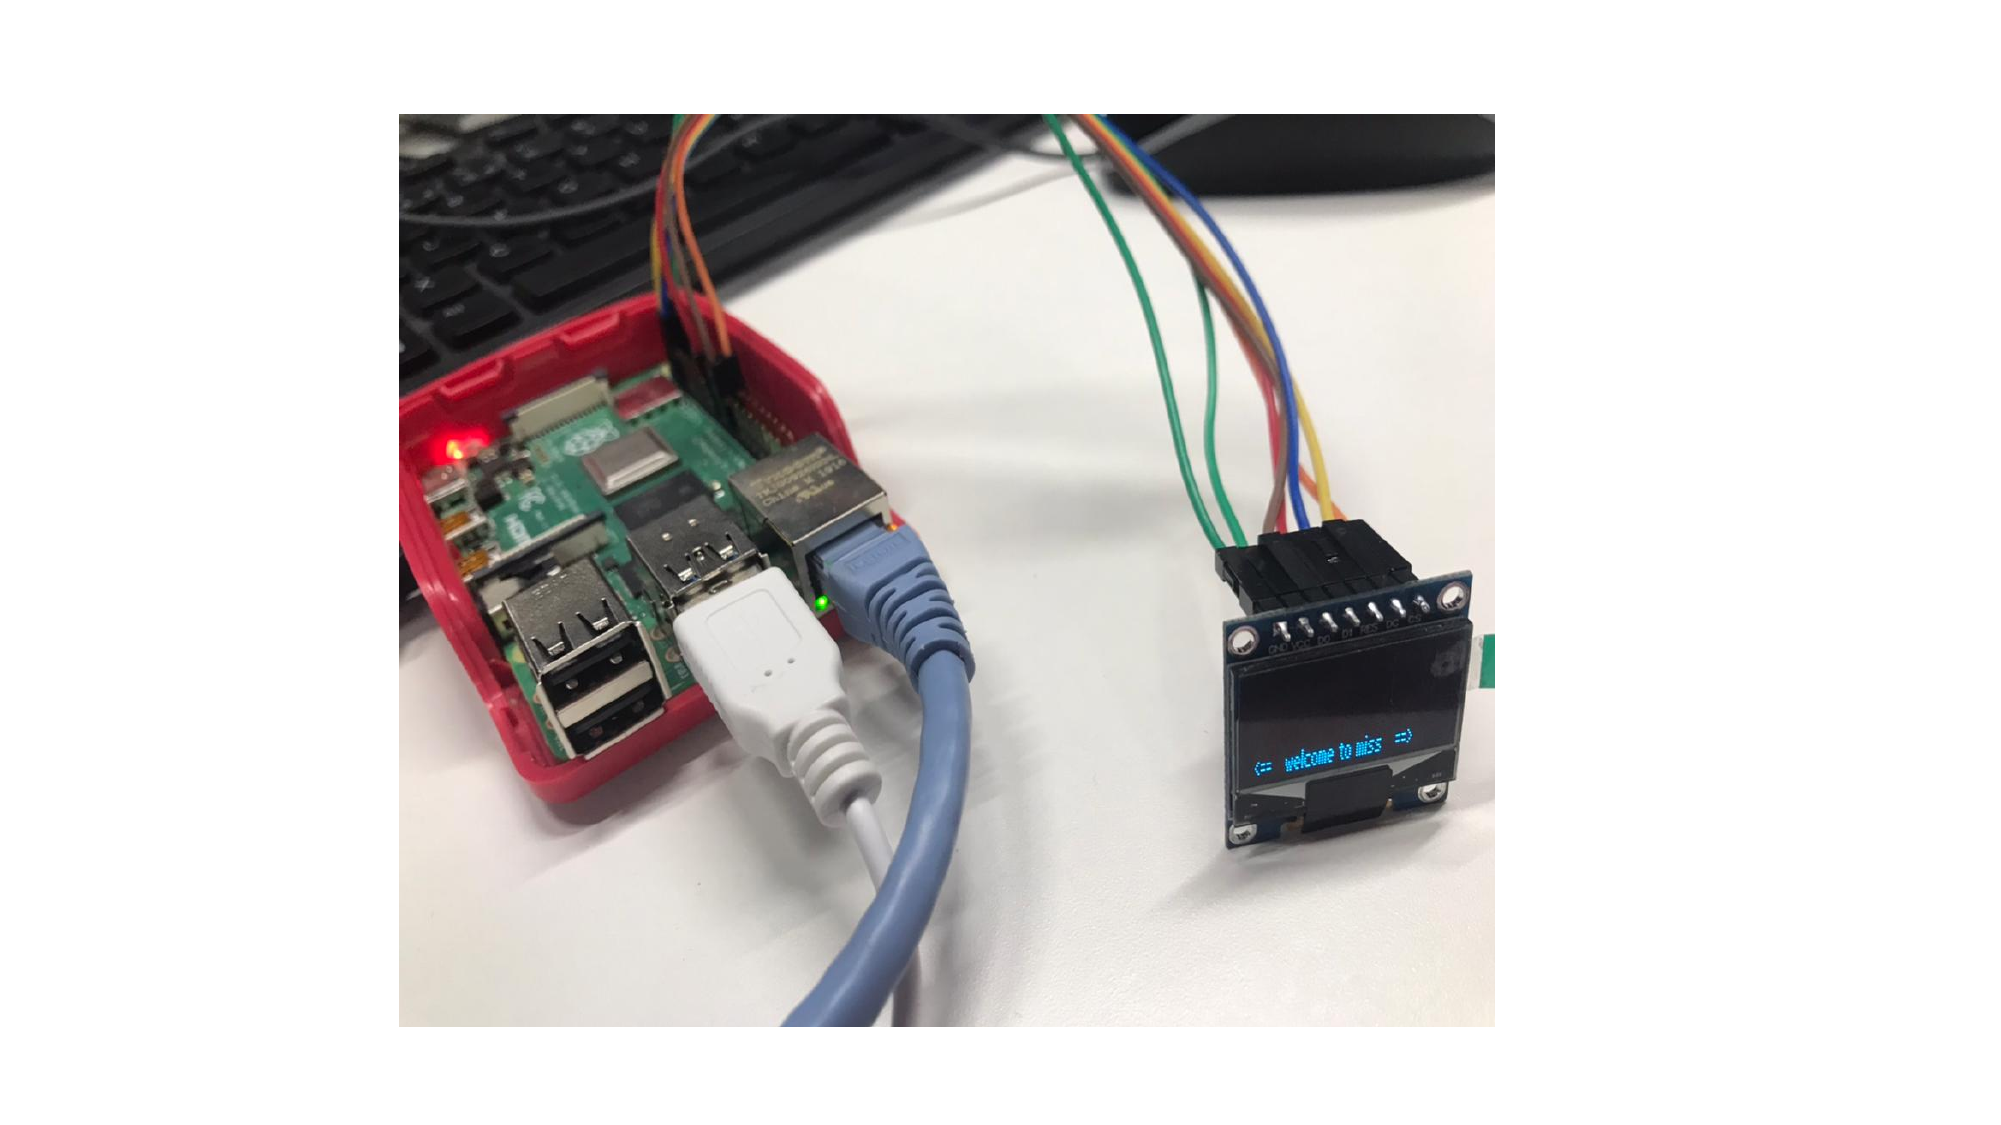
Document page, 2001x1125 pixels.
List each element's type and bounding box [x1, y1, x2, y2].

list [399, 114, 1495, 1027]
